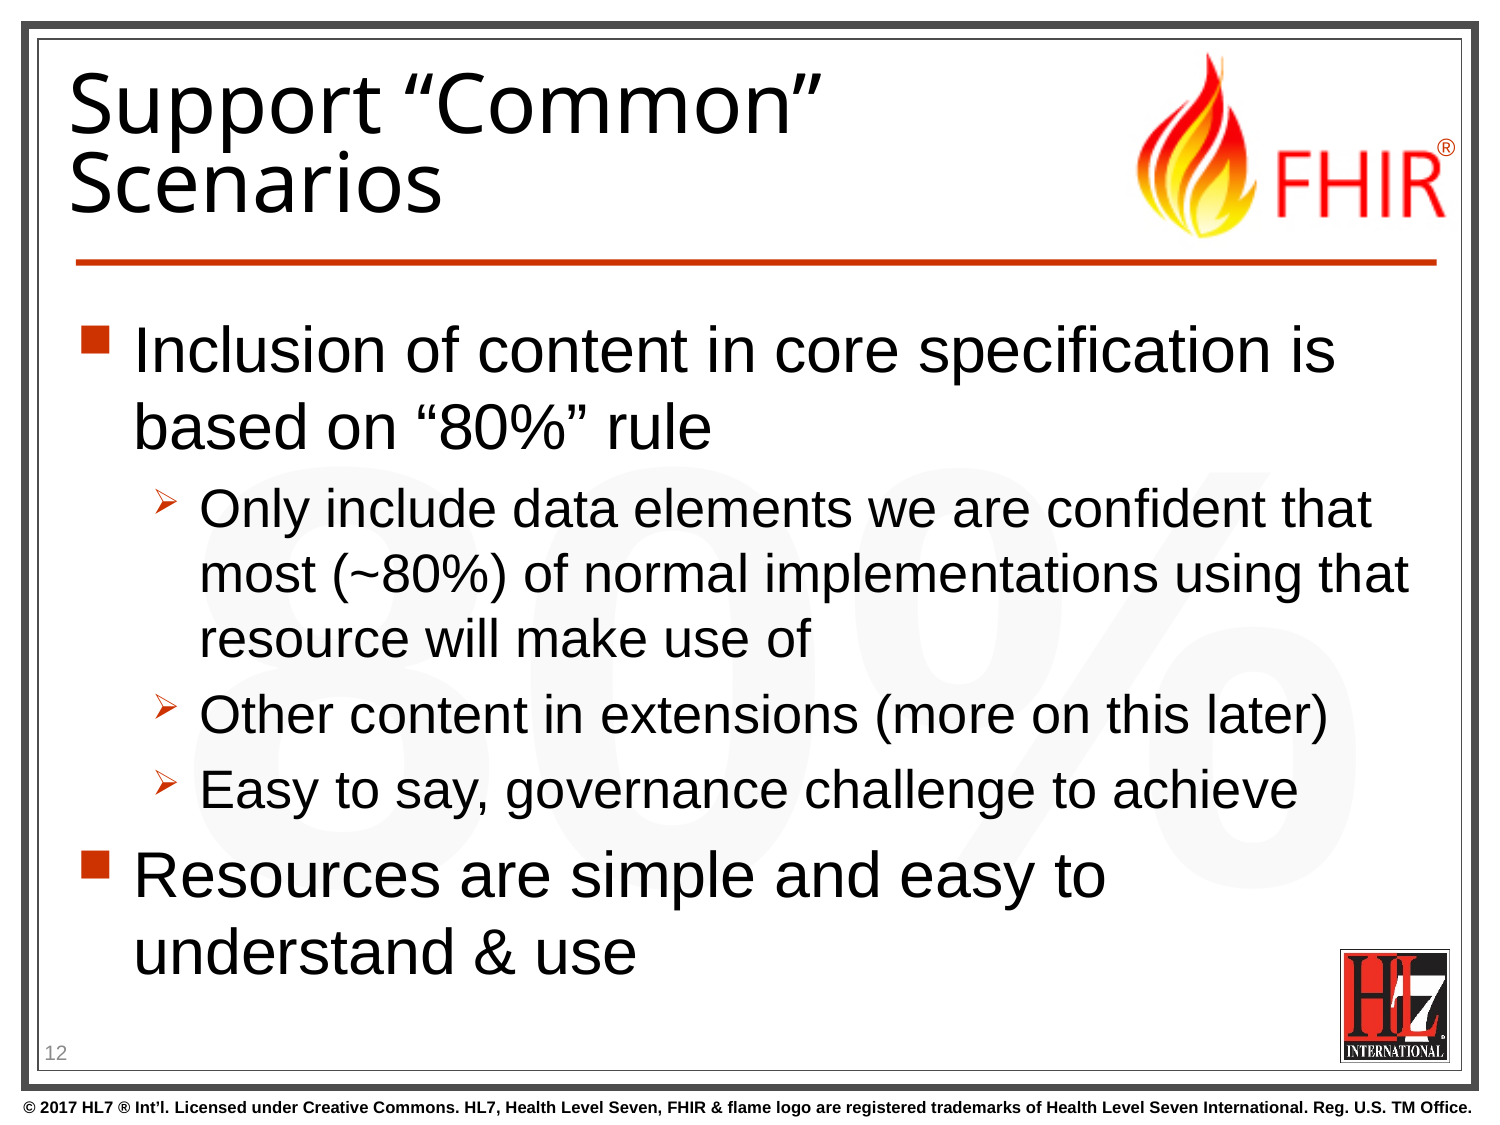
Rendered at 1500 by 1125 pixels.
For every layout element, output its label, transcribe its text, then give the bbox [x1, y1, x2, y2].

picture [1340, 1012, 1450, 1063]
title Support “Common” Scenarios [53, 54, 1128, 244]
picture [1124, 42, 1458, 249]
slide_number 12 [29, 1034, 148, 1071]
text_box 80% [64, 278, 1483, 1012]
list Inclusion of content in core specification is based on “80%” rule Only include data elements we are confident that most (~80%) of normal implementations using that resource will make use of Other content in extensions (more on this later) Easy to say, governance challenge to achieve Resources are simple and easy to understand & use [62, 299, 1438, 1059]
